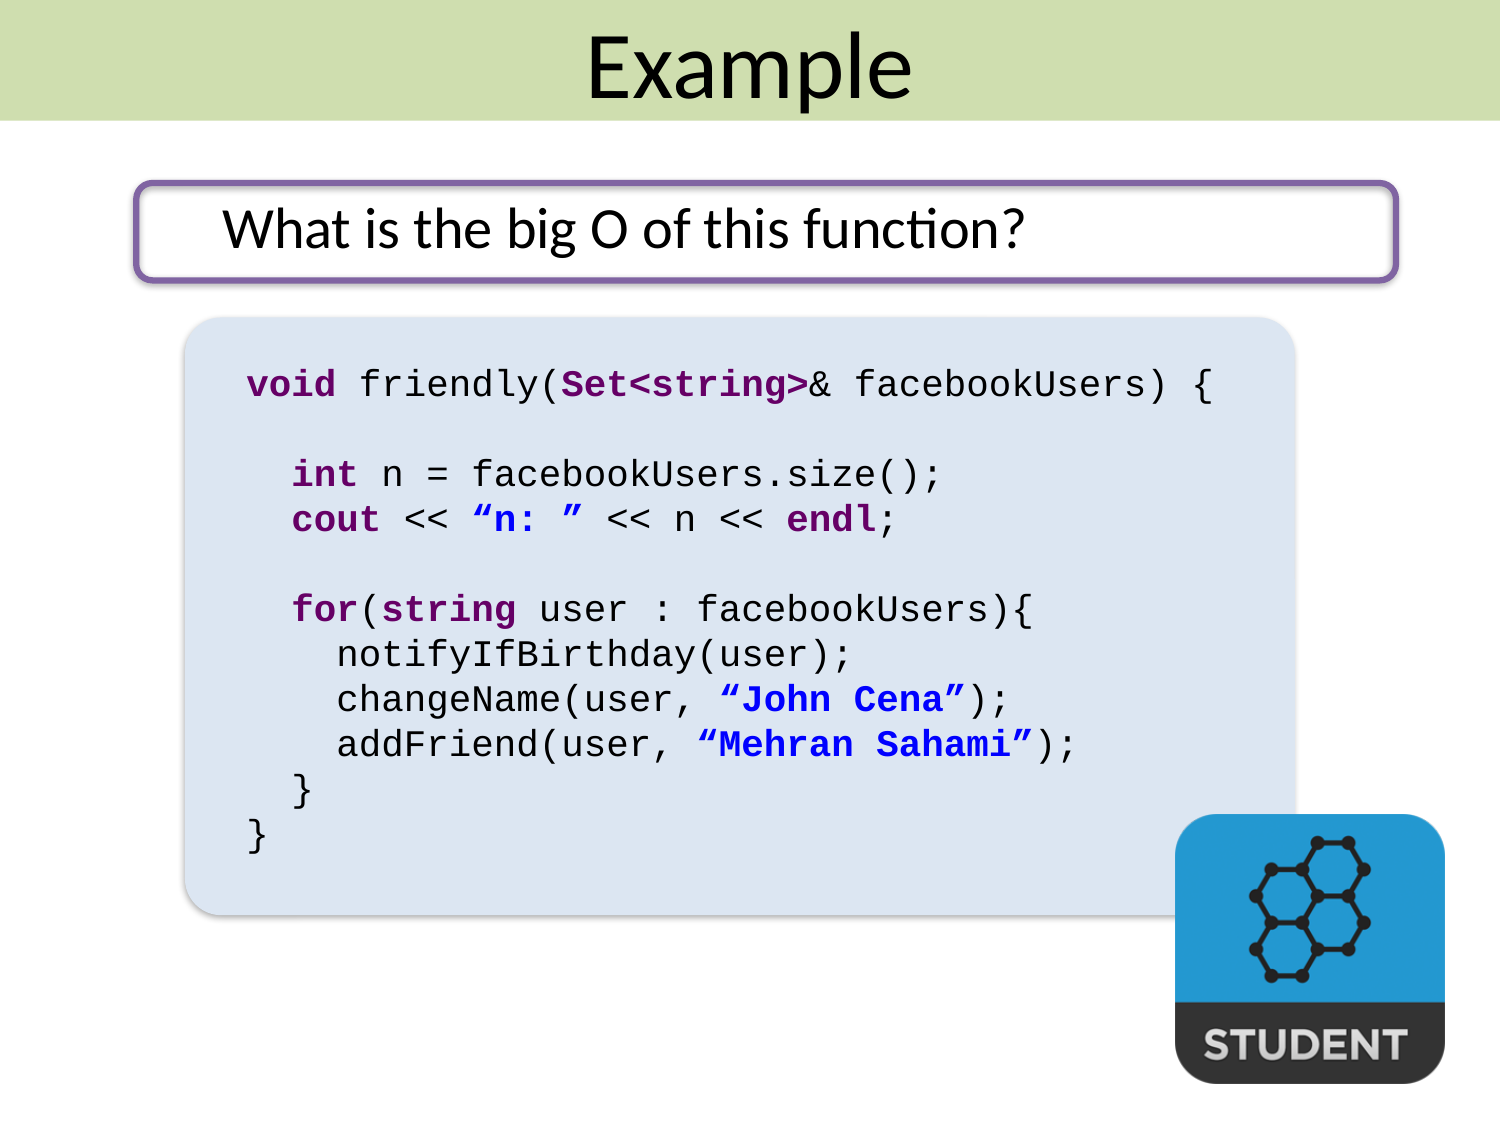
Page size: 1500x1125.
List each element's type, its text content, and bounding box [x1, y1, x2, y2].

picture [1175, 813, 1445, 1084]
text_box void friendly(Set<string>& facebookUsers) { int n = facebookUsers.size(); cout << “n: ” << n << endl; for(string user : facebookUsers){ notifyIfBirthday(user); changeName(user, “John Cena”); addFriend(user, “Mehran Sahami”); } } [231, 351, 1330, 862]
text_box [184, 316, 1296, 917]
text_box Example [0, 0, 1500, 121]
text_box [135, 182, 1397, 282]
